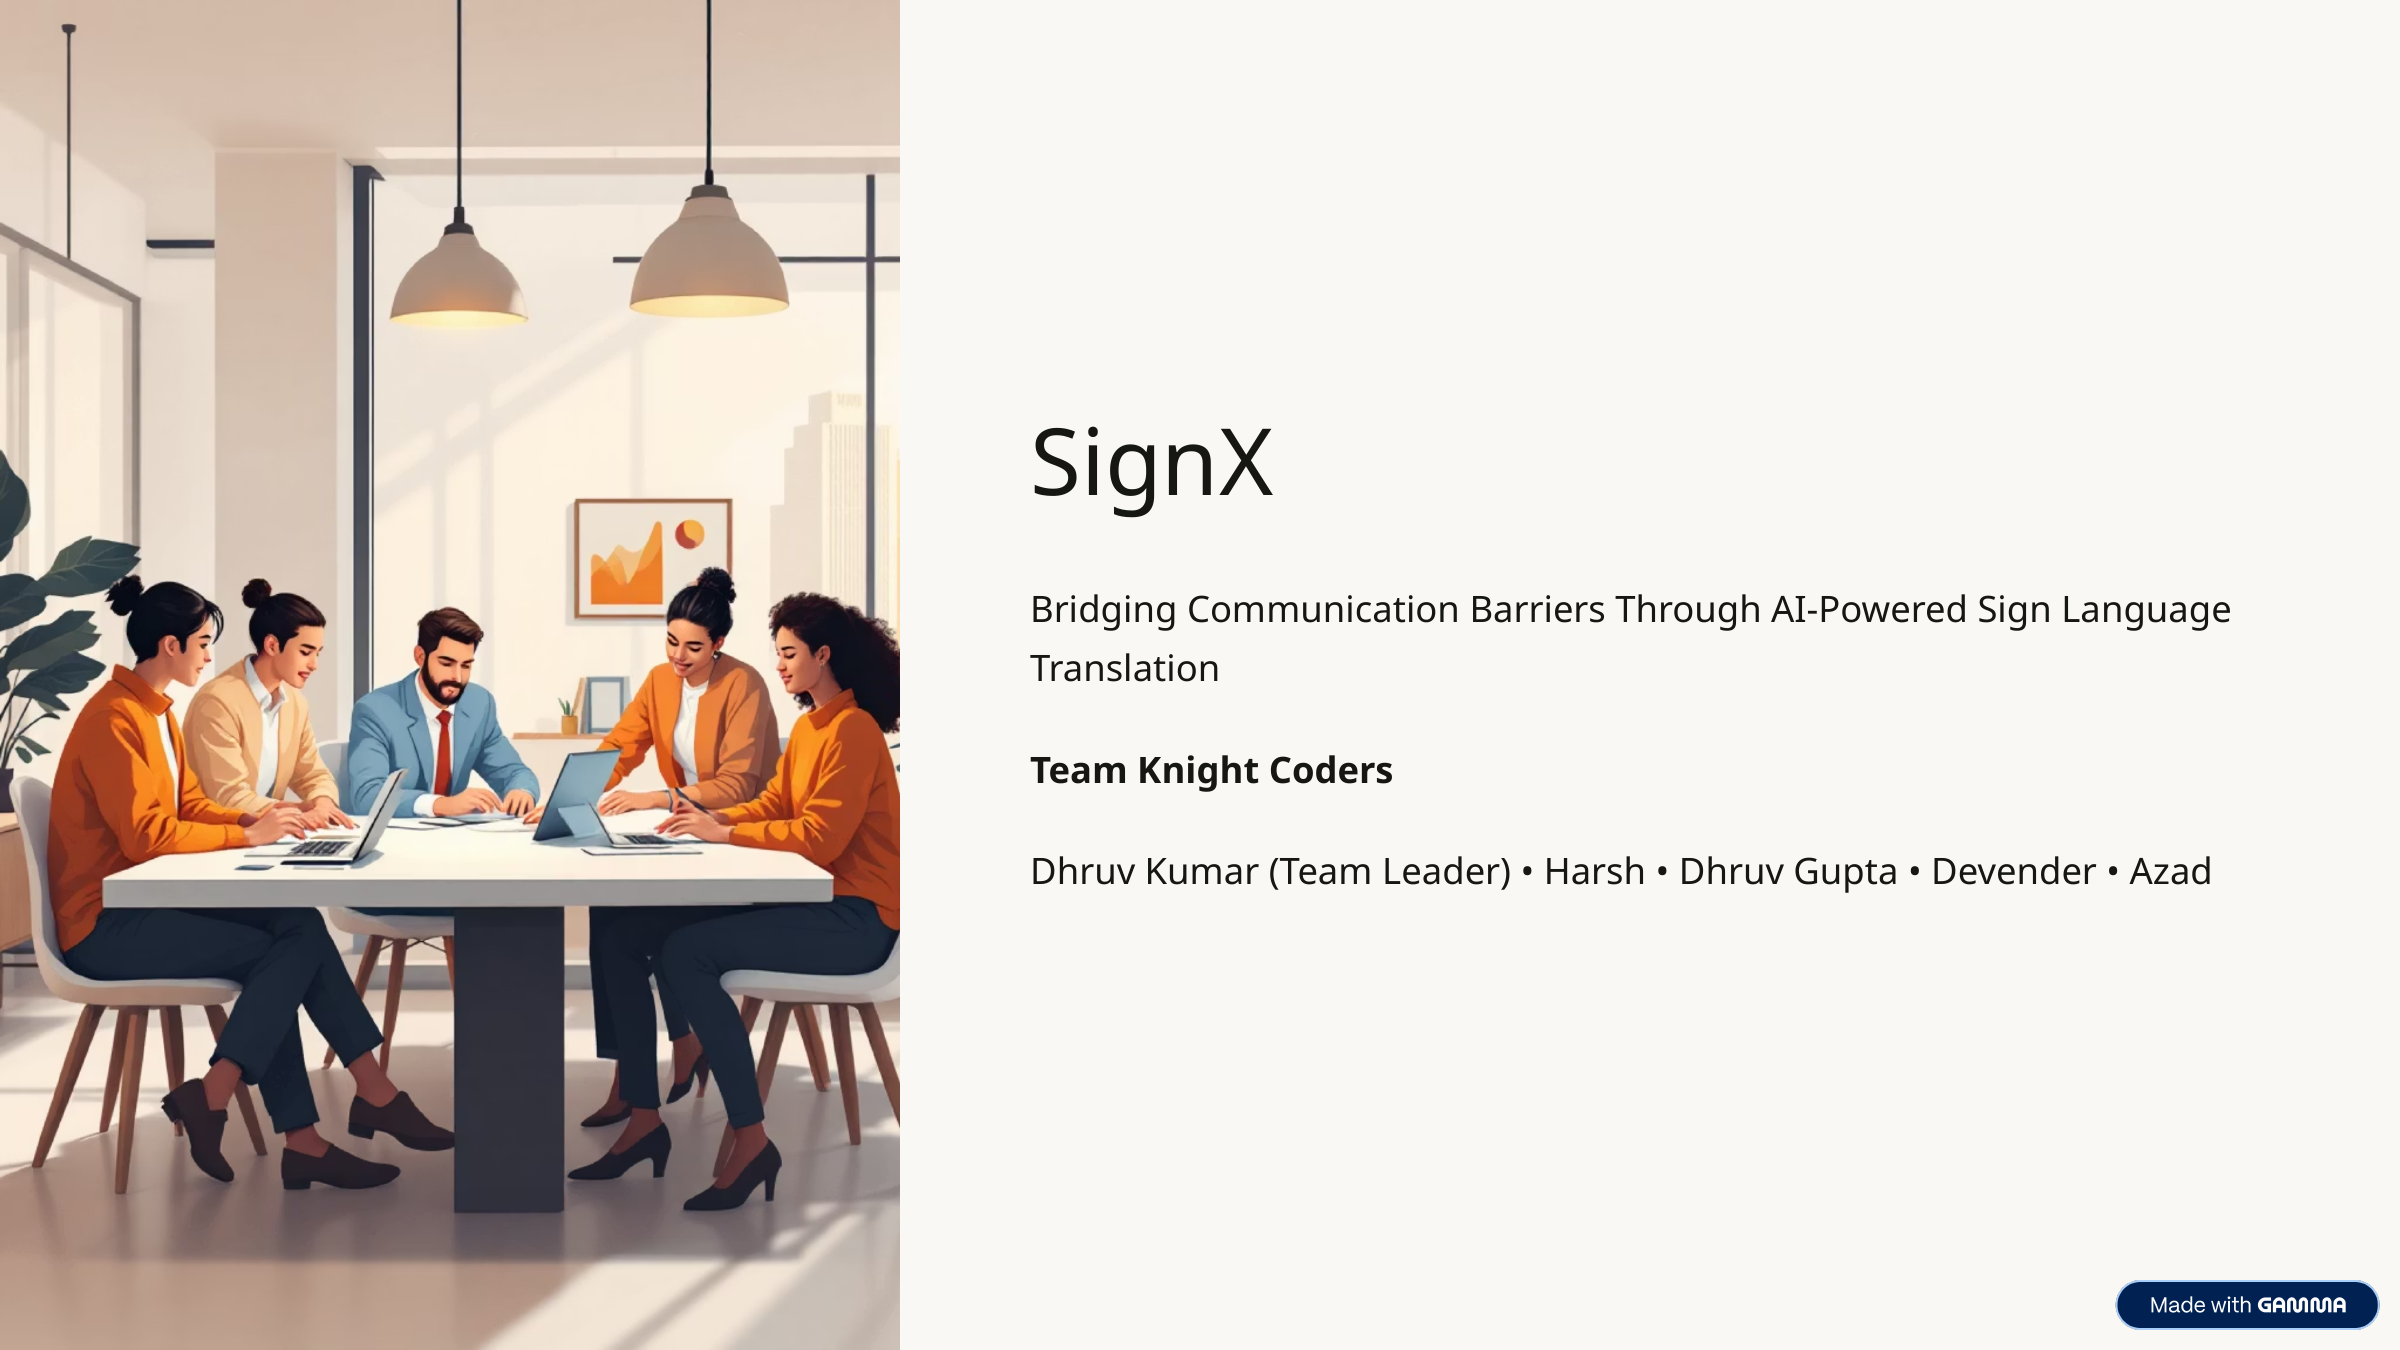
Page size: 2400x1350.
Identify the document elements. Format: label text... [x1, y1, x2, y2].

picture [0, 0, 900, 1350]
picture [2106, 1271, 2389, 1339]
text_box Bridging Communication Barriers Through AI-Powered Sign Language Translation [1030, 570, 2270, 690]
text_box Team Knight Coders [1030, 731, 2270, 791]
text_box Dhruv Kumar (Team Leader) • Harsh • Dhruv Gupta • Devender • Azad [1030, 832, 2270, 952]
text_box SignX [1030, 398, 1961, 515]
